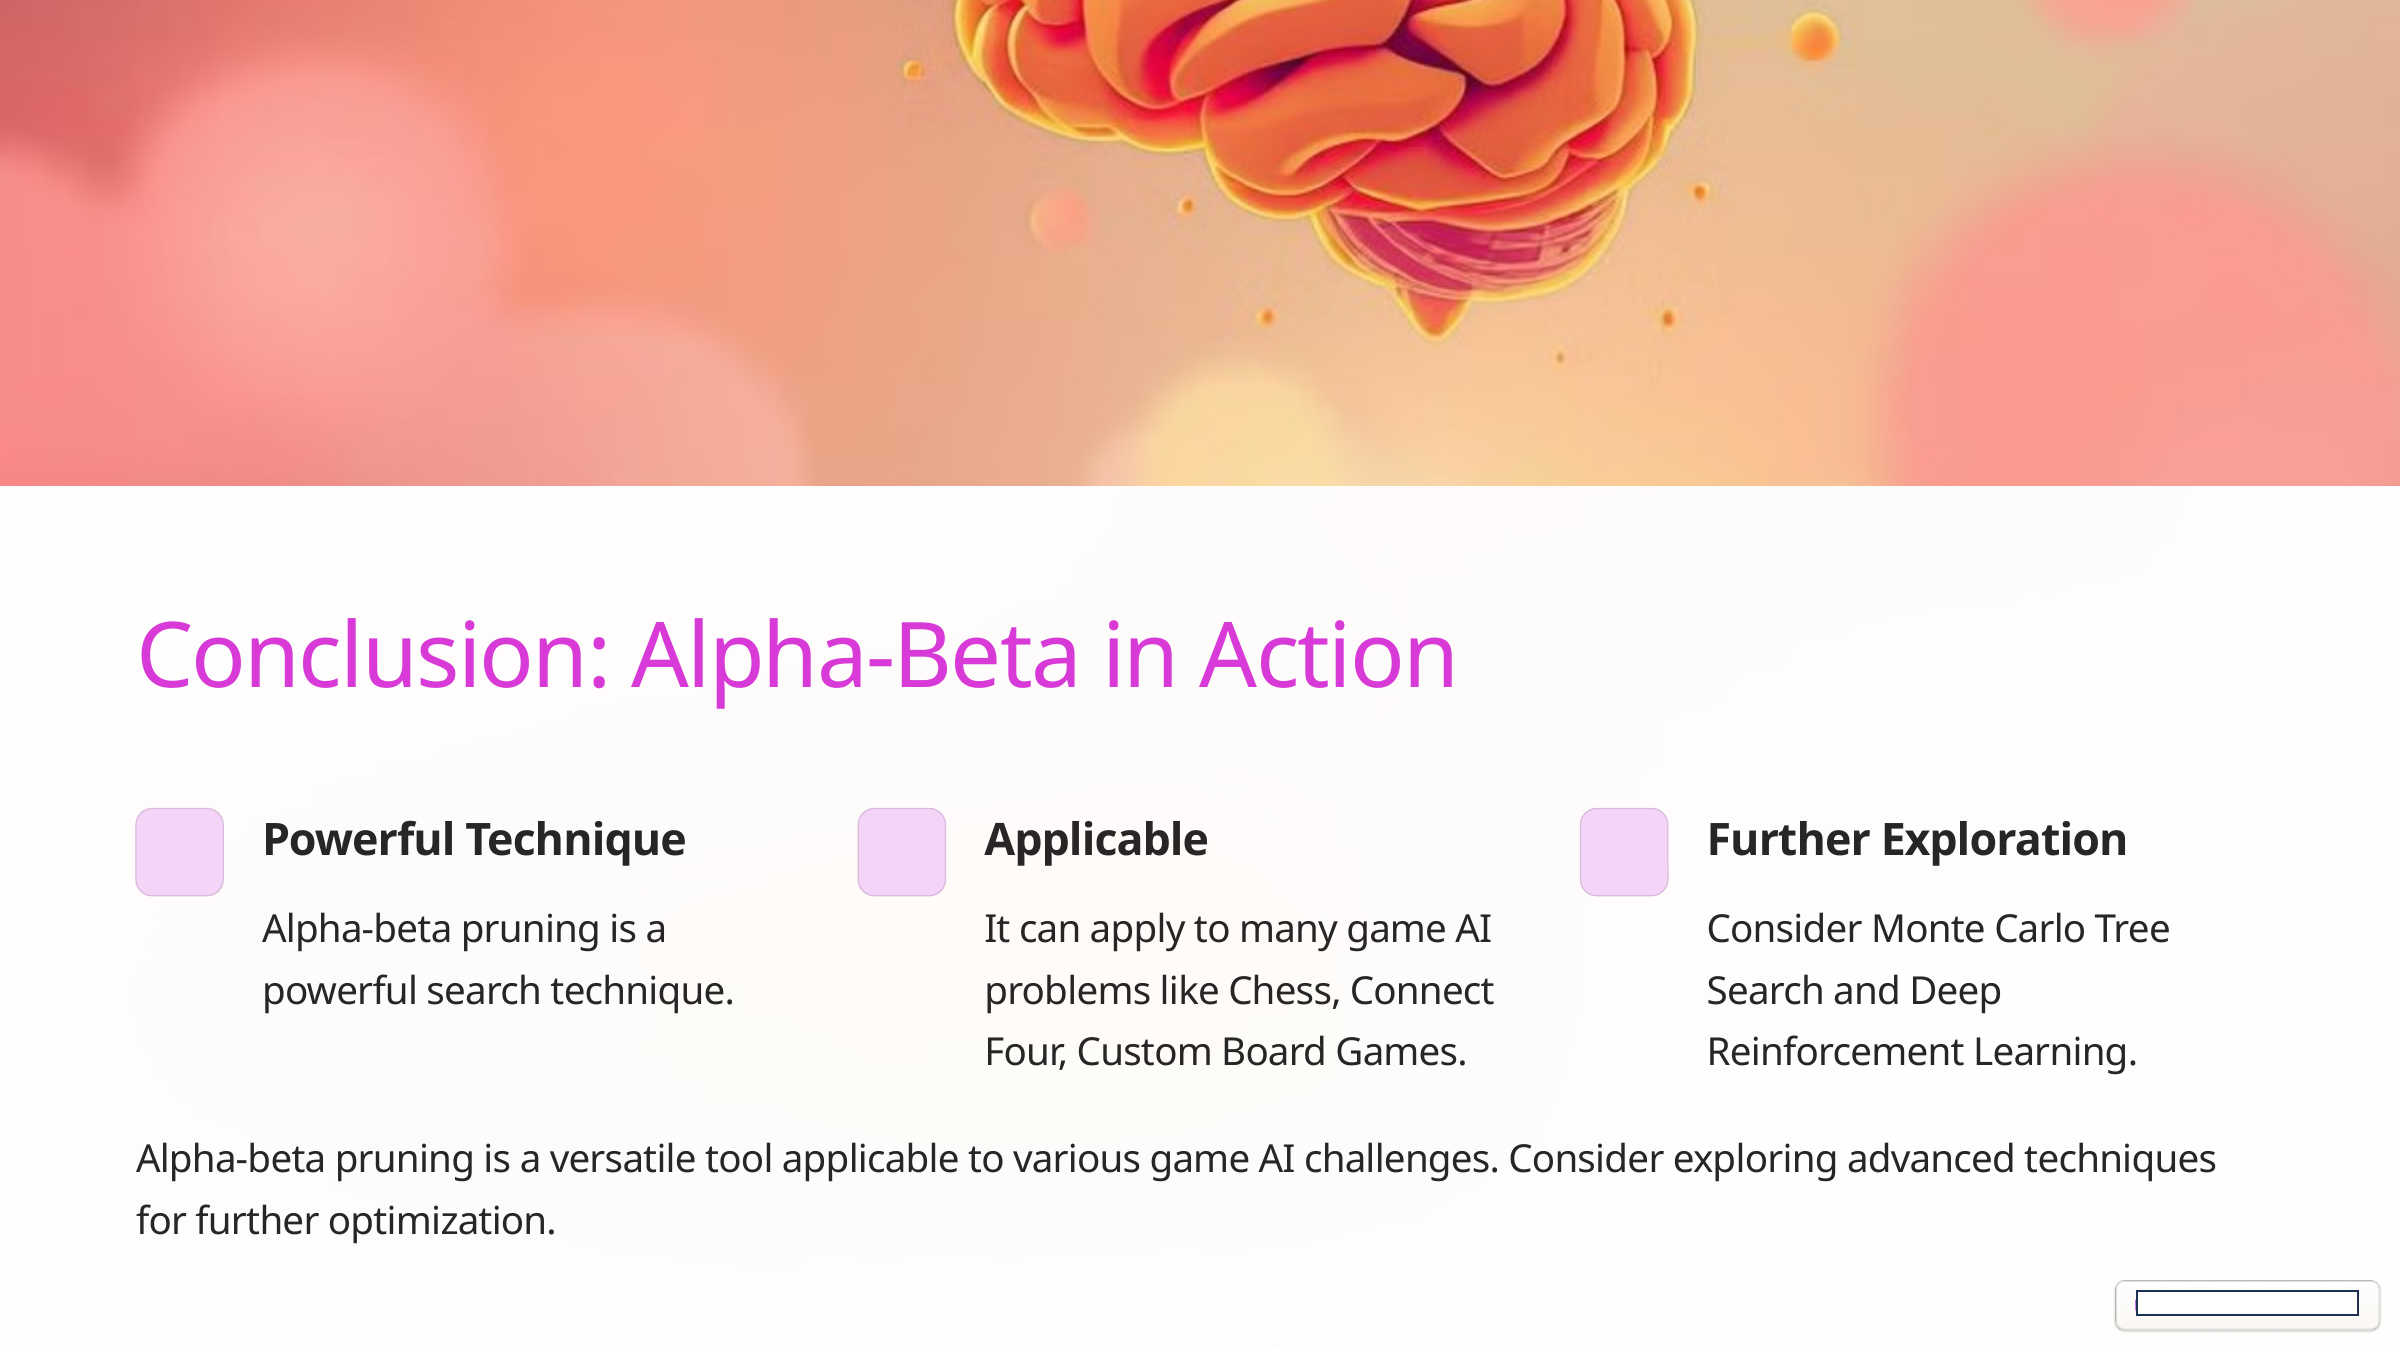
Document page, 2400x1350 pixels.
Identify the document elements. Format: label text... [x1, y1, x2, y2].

text_box Further Exploration [1706, 808, 2164, 866]
picture [0, 0, 2400, 486]
text_box [2136, 1290, 2359, 1316]
text_box Conclusion: Alpha-Beta in Action [135, 592, 1445, 707]
text_box Applicable [984, 808, 1442, 866]
text_box Alpha-beta pruning is a versatile tool applicable to various game AI challenges. Consider exploring advanced techniques for further optimization. [135, 1118, 2265, 1243]
text_box It can apply to many game AI problems like Chess, Connect Four, Custom Board Games. [984, 888, 1542, 1076]
text_box [1580, 808, 1668, 896]
text_box Powerful Technique [262, 808, 719, 866]
text_box Consider Monte Carlo Tree Search and Deep Reinforcement Learning. [1706, 888, 2264, 1013]
text_box [135, 808, 224, 896]
text_box [858, 808, 946, 896]
picture [2106, 1271, 2389, 1339]
text_box Alpha-beta pruning is a powerful search technique. [262, 888, 820, 1013]
